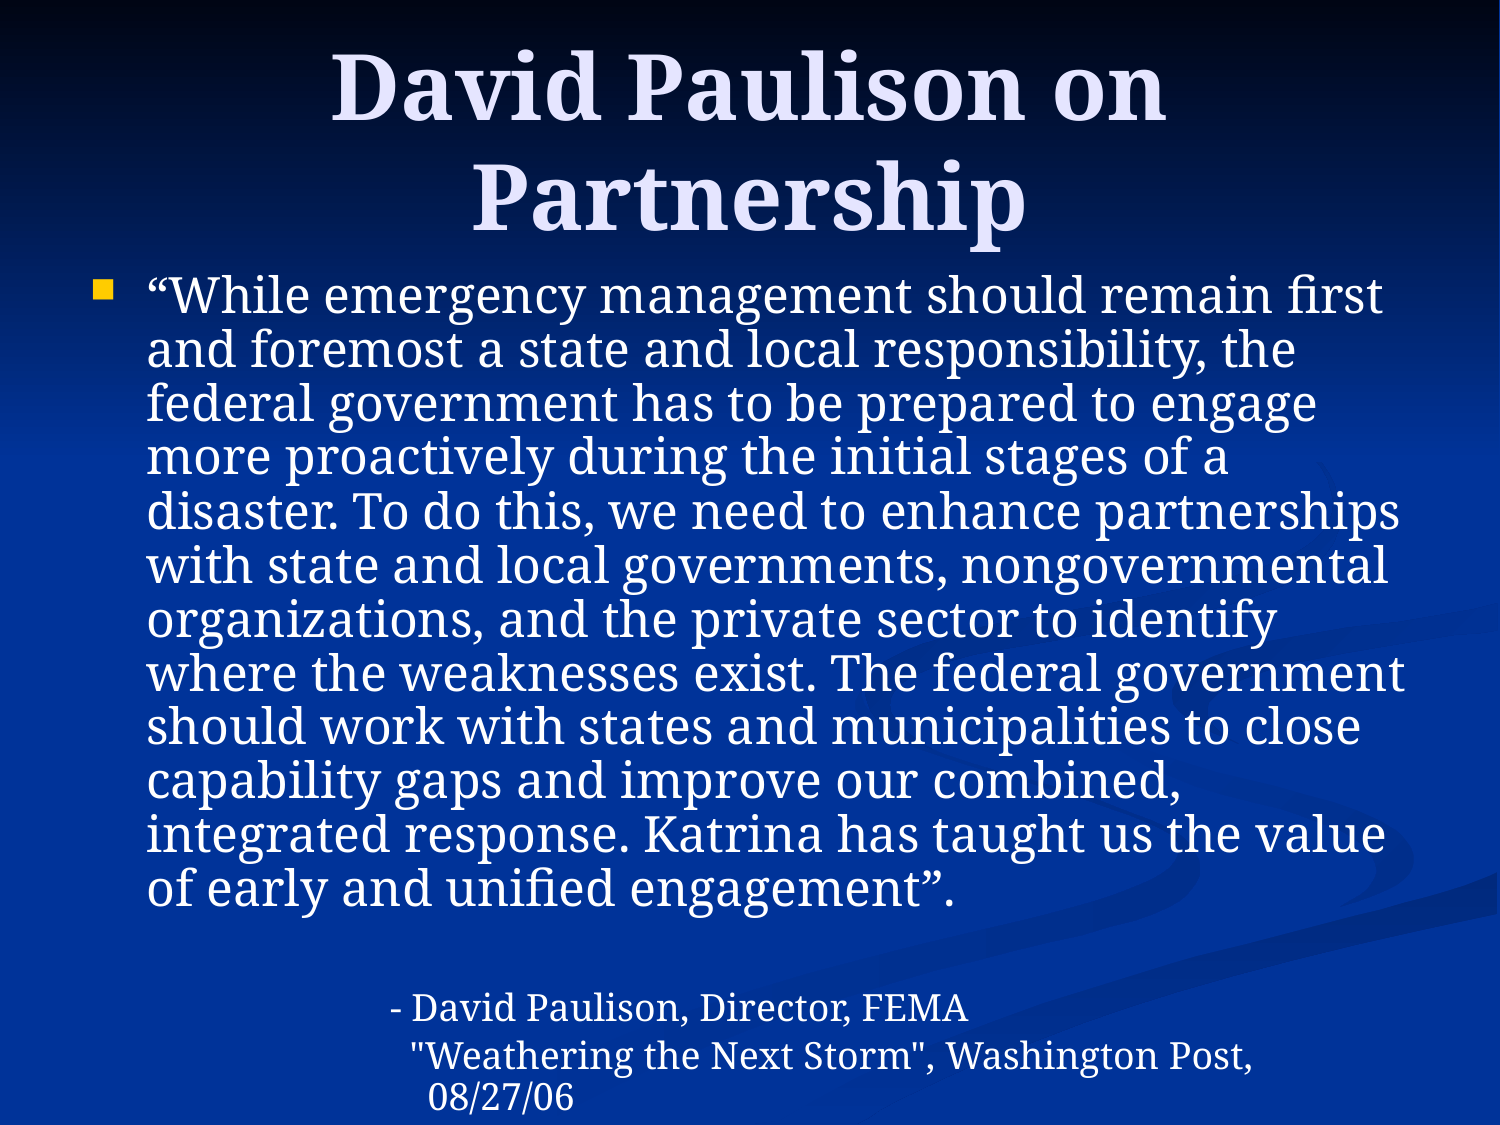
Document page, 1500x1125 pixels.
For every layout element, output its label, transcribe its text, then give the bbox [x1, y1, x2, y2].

title David Paulison on Partnership [74, 44, 1426, 233]
list “While emergency management should remain first and foremost a state and local responsibility, the federal government has to be prepared to engage more proactively during the initial stages of a disaster. To do this, we need to enhance partnerships with state and local governments, nongovernmental organizations, and the private sector to identify where the weaknesses exist. The federal government should work with states and municipalities to close capability gaps and improve our combined, integrated response. Katrina has taught us the value of early and unified engagement”. - David Paulison, Director, FEMA "Weathering the Next Storm", Washington Post, 08/27/06 [74, 262, 1426, 1076]
